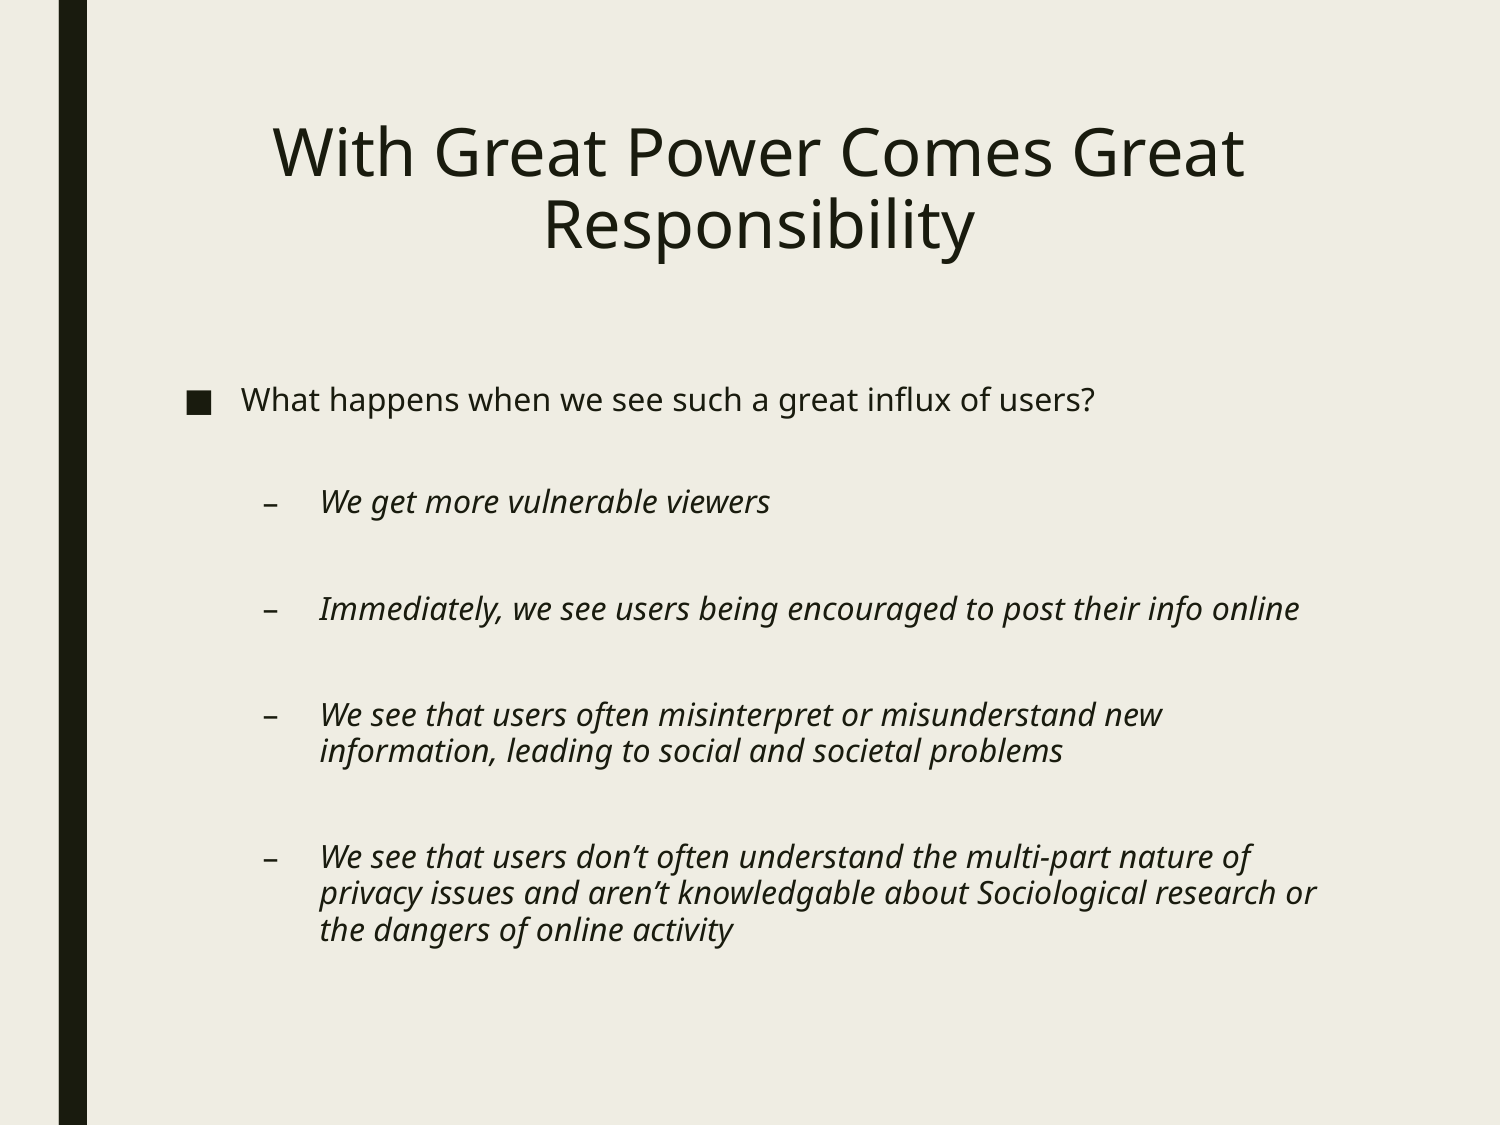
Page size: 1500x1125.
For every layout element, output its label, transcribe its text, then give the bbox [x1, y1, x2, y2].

list What happens when we see such a great influx of users? We get more vulnerable viewers Immediately, we see users being encouraged to post their info online We see that users often misinterpret or misunderstand new information, leading to social and societal problems We see that users don’t often understand the multi-part nature of privacy issues and aren’t knowledgable about Sociological research or the dangers of online activity [168, 375, 1351, 963]
title With Great Power Comes Great Responsibility [168, 112, 1351, 357]
